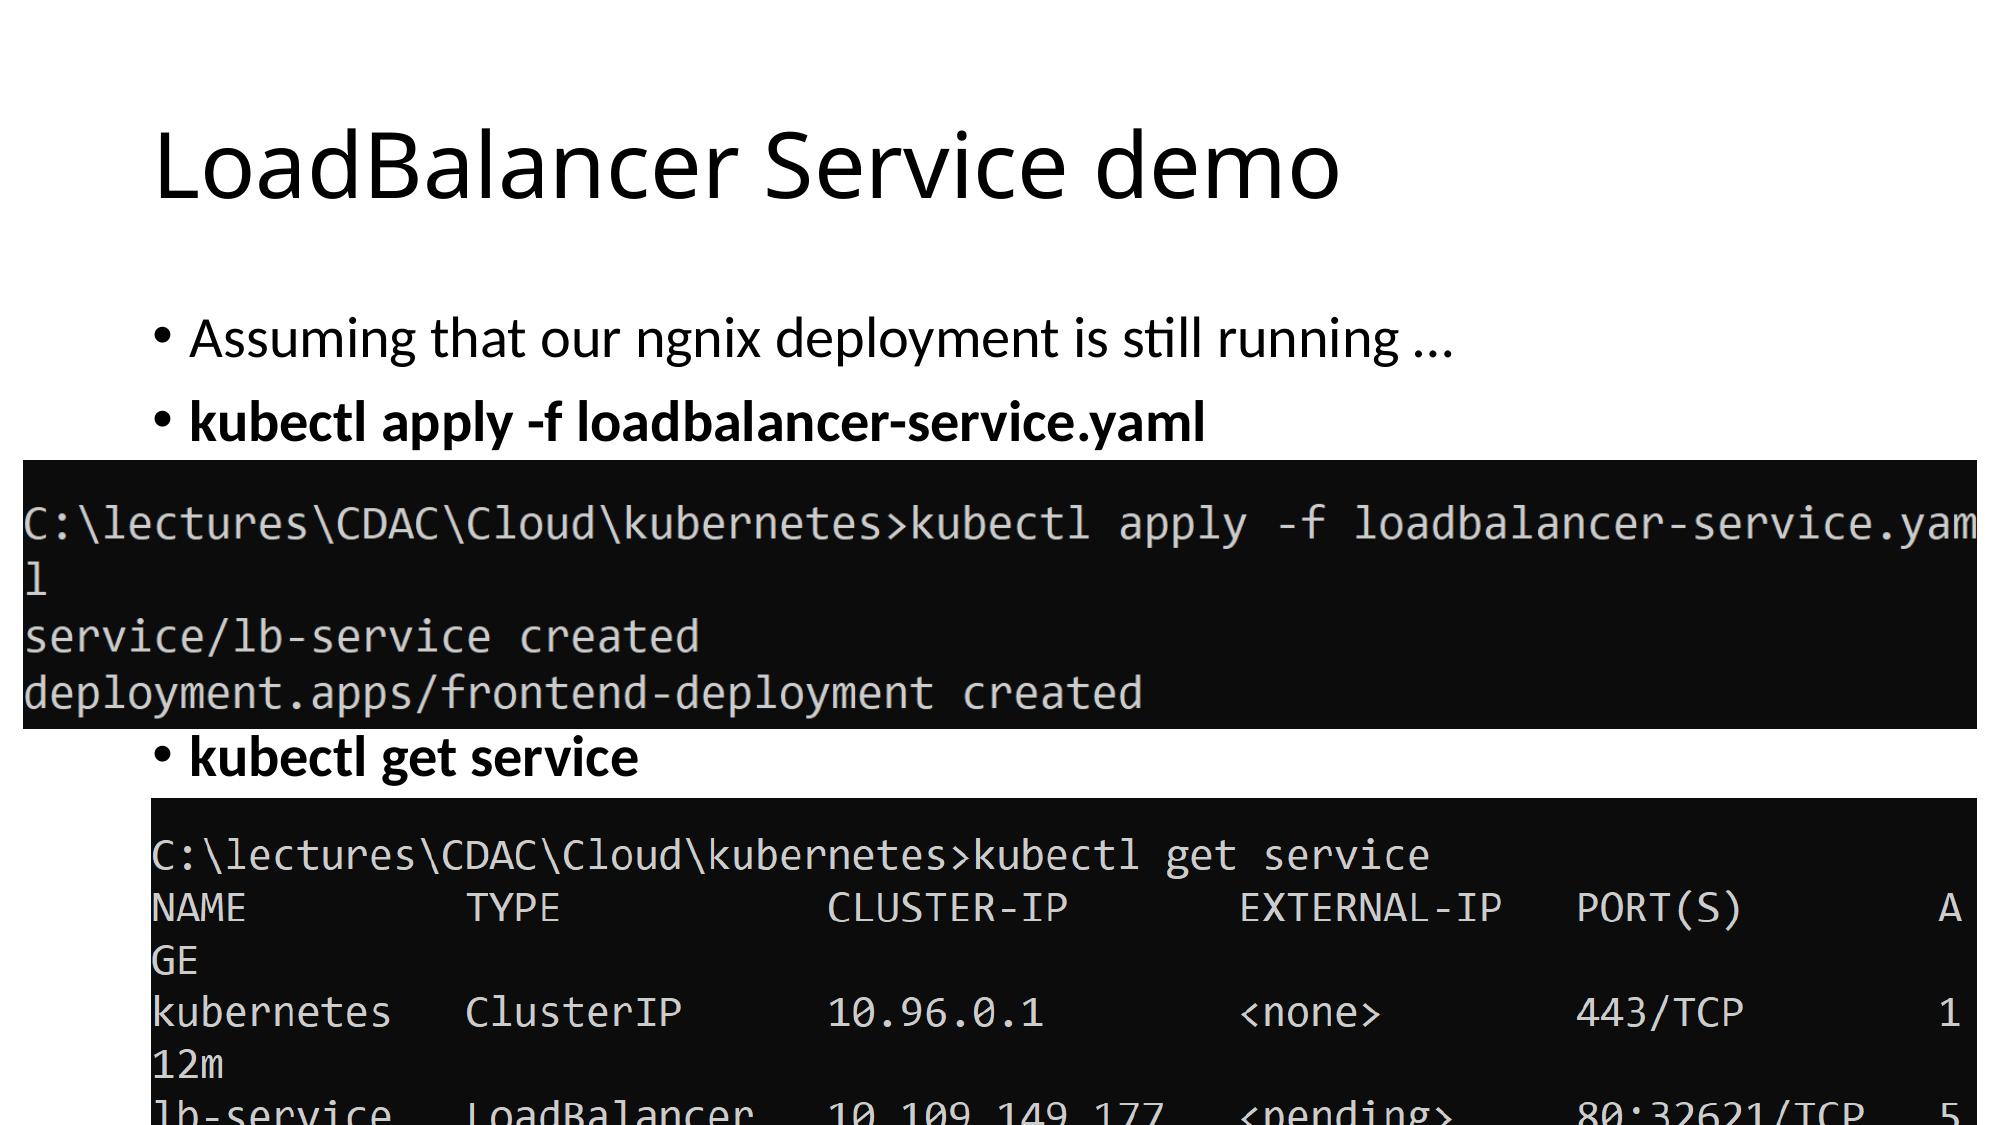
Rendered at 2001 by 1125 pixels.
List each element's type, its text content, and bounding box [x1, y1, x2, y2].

title LoadBalancer Service demo [137, 59, 1863, 278]
picture [151, 798, 1977, 1125]
picture [23, 460, 1977, 729]
list Assuming that our ngnix deployment is still running … kubectl apply -f loadbalancer-service.yaml kubectl get service [137, 299, 1863, 460]
list Assuming that our ngnix deployment is still running … kubectl apply -f loadbalancer-service.yaml kubectl get service [137, 729, 1863, 1014]
